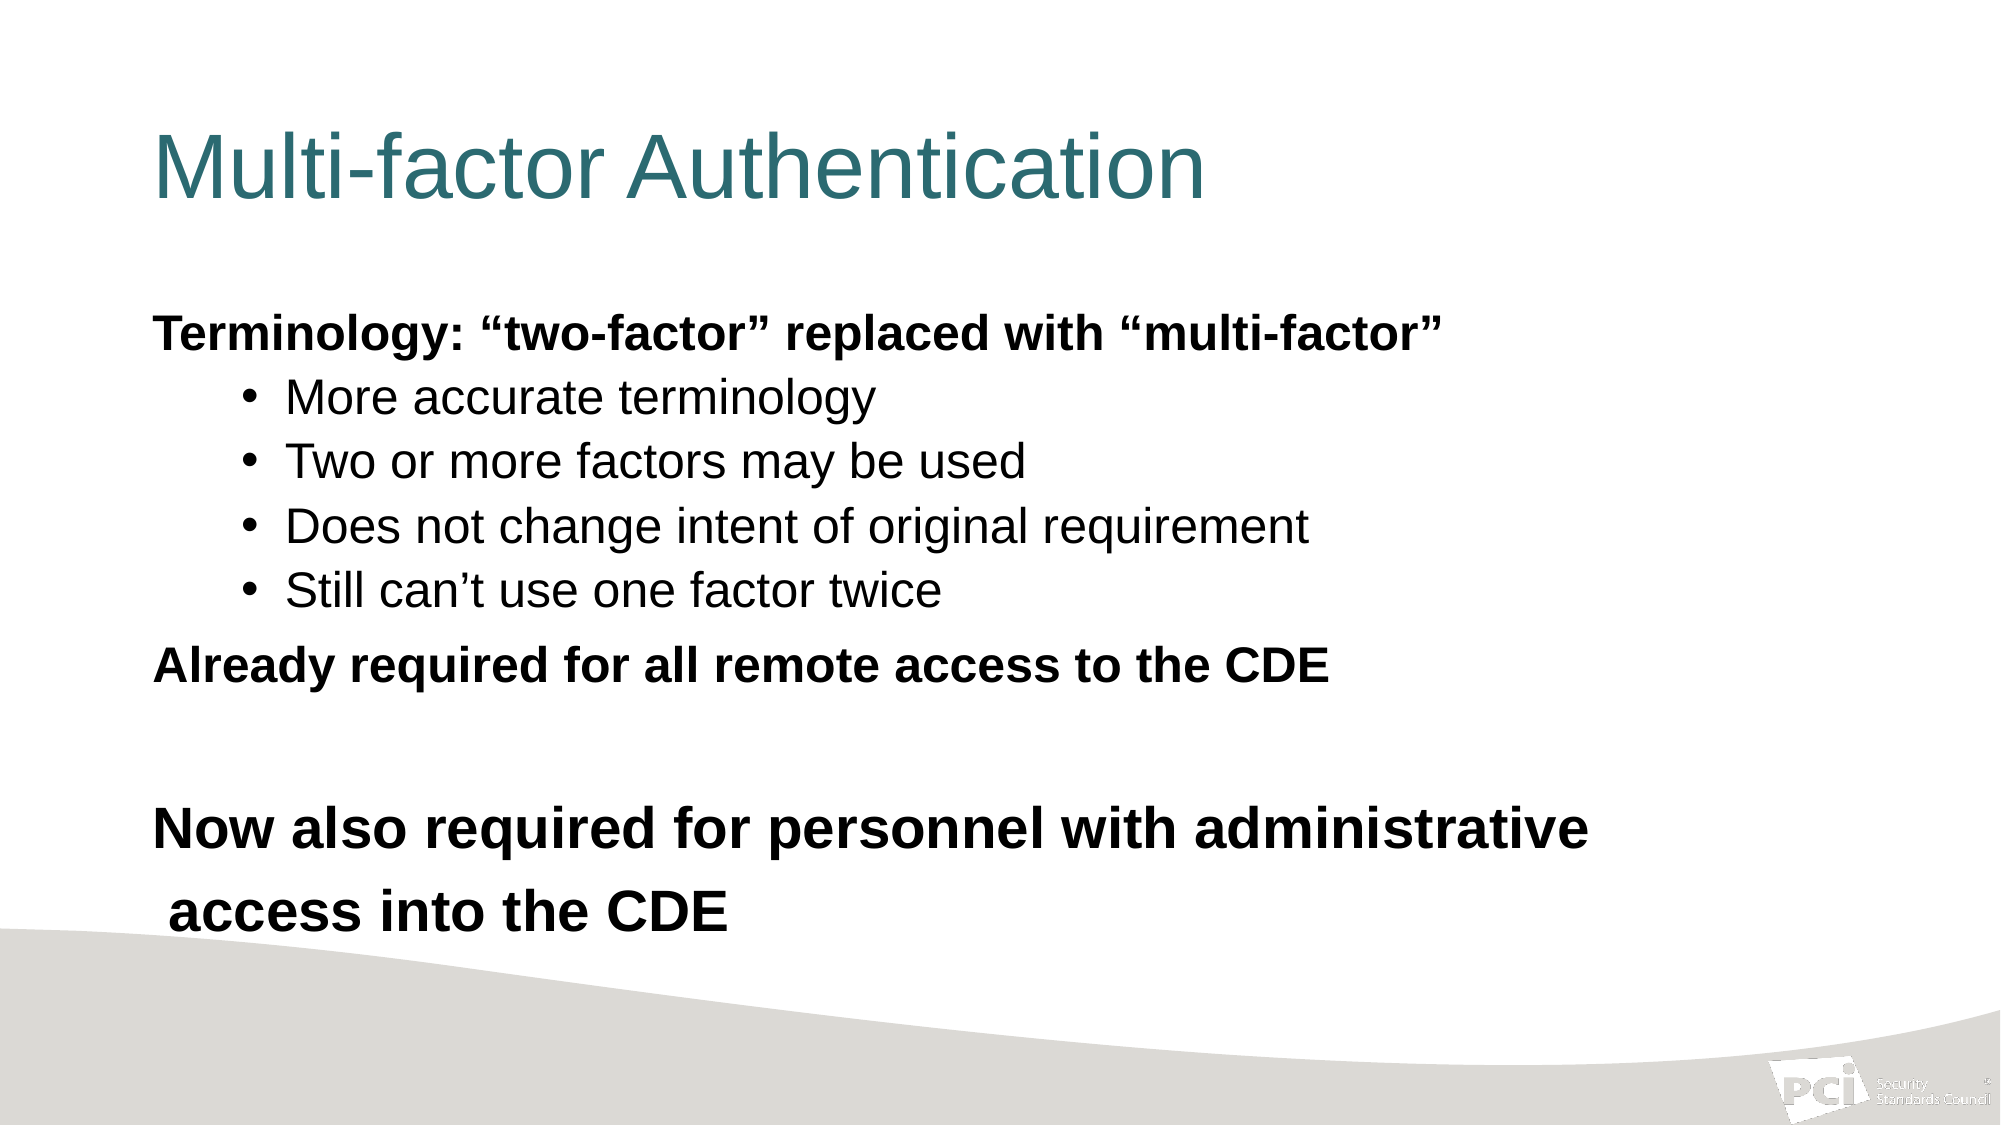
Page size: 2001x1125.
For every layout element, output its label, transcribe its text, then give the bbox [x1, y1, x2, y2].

list Terminology: “two-factor” replaced with “multi-factor” More accurate terminology Two or more factors may be used Does not change intent of original requirement Still can’t use one factor twice Already required for all remote access to the CDE Now also required for personnel with administrative access into the CDE [137, 299, 1863, 1014]
slide_number 23 [1412, 1042, 1863, 1103]
picture [1768, 1056, 1991, 1125]
title Multi-factor Authentication [137, 59, 1863, 278]
